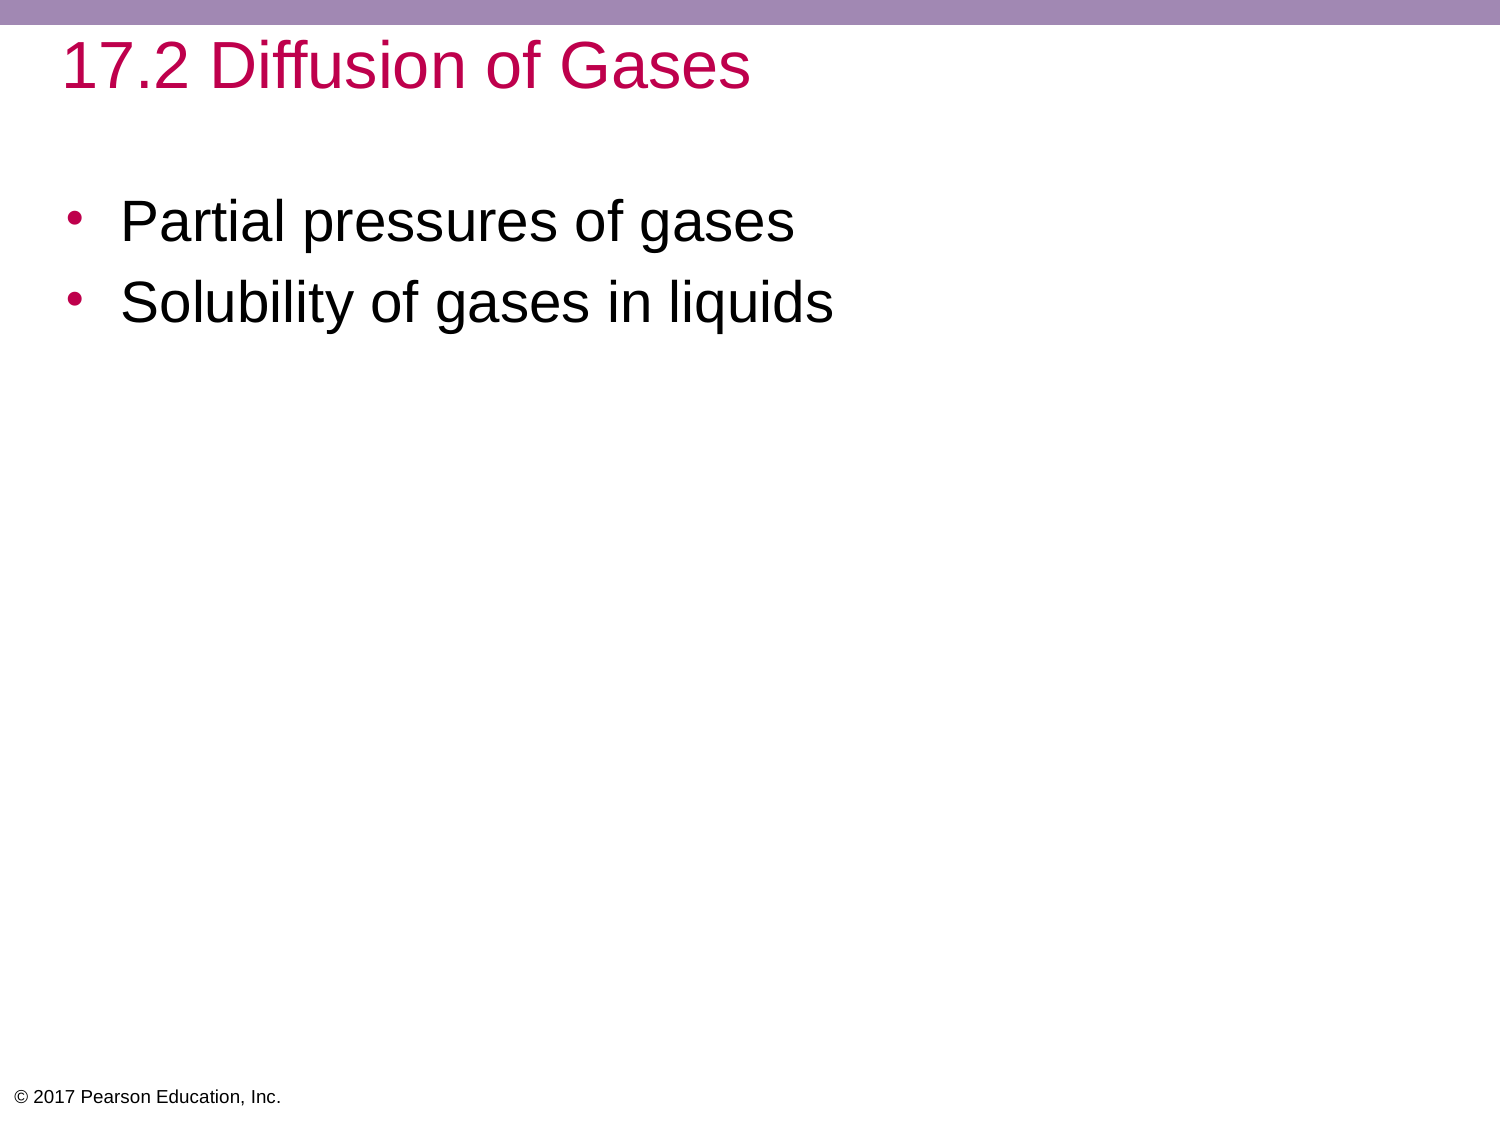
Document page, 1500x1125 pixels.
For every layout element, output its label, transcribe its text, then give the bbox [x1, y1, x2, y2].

list Partial pressures of gases Solubility of gases in liquids [49, 175, 1450, 1038]
title 17.2 Diffusion of Gases [46, 14, 1500, 110]
